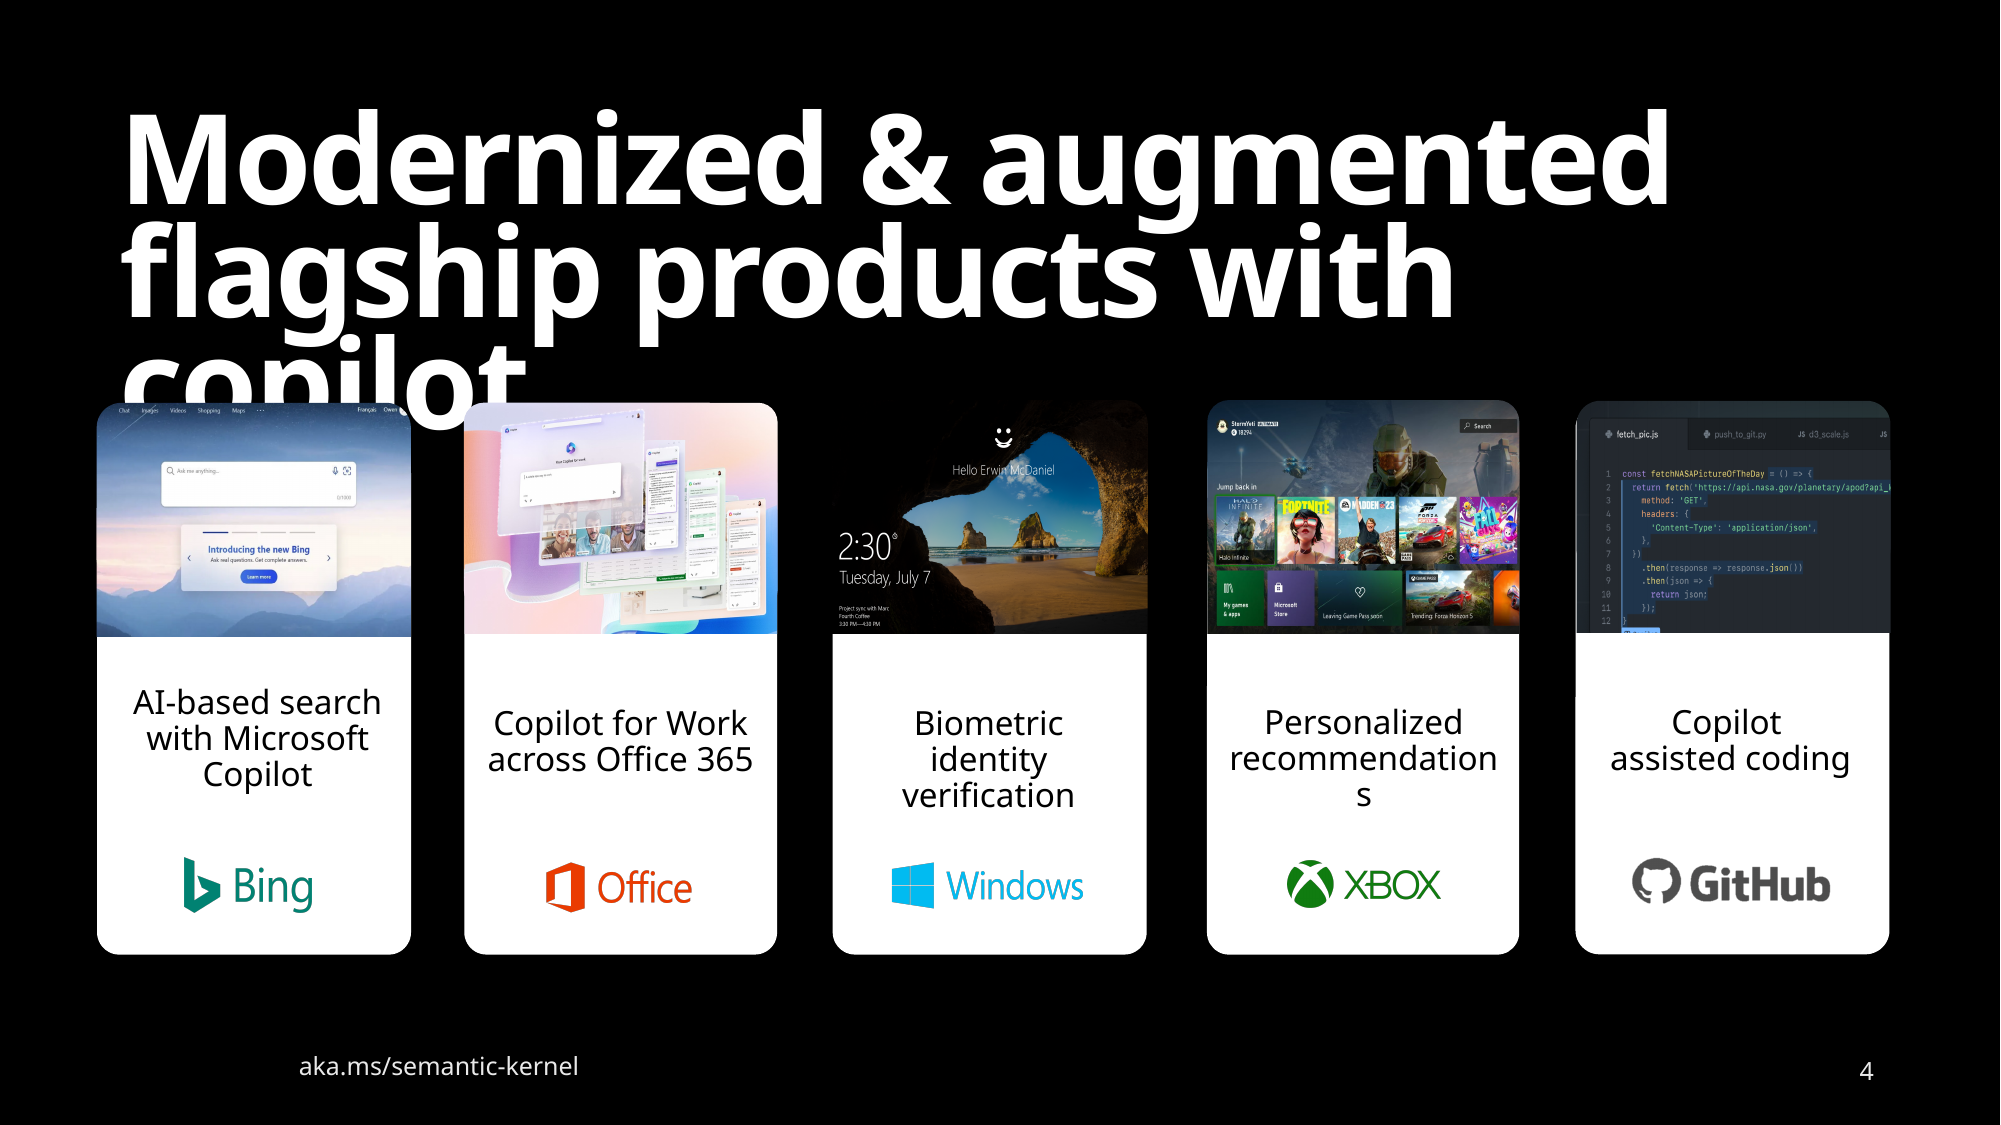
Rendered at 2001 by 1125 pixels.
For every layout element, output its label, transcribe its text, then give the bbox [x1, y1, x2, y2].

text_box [96, 402, 412, 956]
slide_number 4 [1438, 1042, 1889, 1103]
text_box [463, 402, 779, 956]
footer aka.ms/semantic-kernel [104, 1042, 780, 1103]
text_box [831, 399, 1149, 956]
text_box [1206, 399, 1520, 956]
title Modernized & augmented flagship products with copilot [104, 107, 1889, 329]
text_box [1574, 400, 1892, 955]
